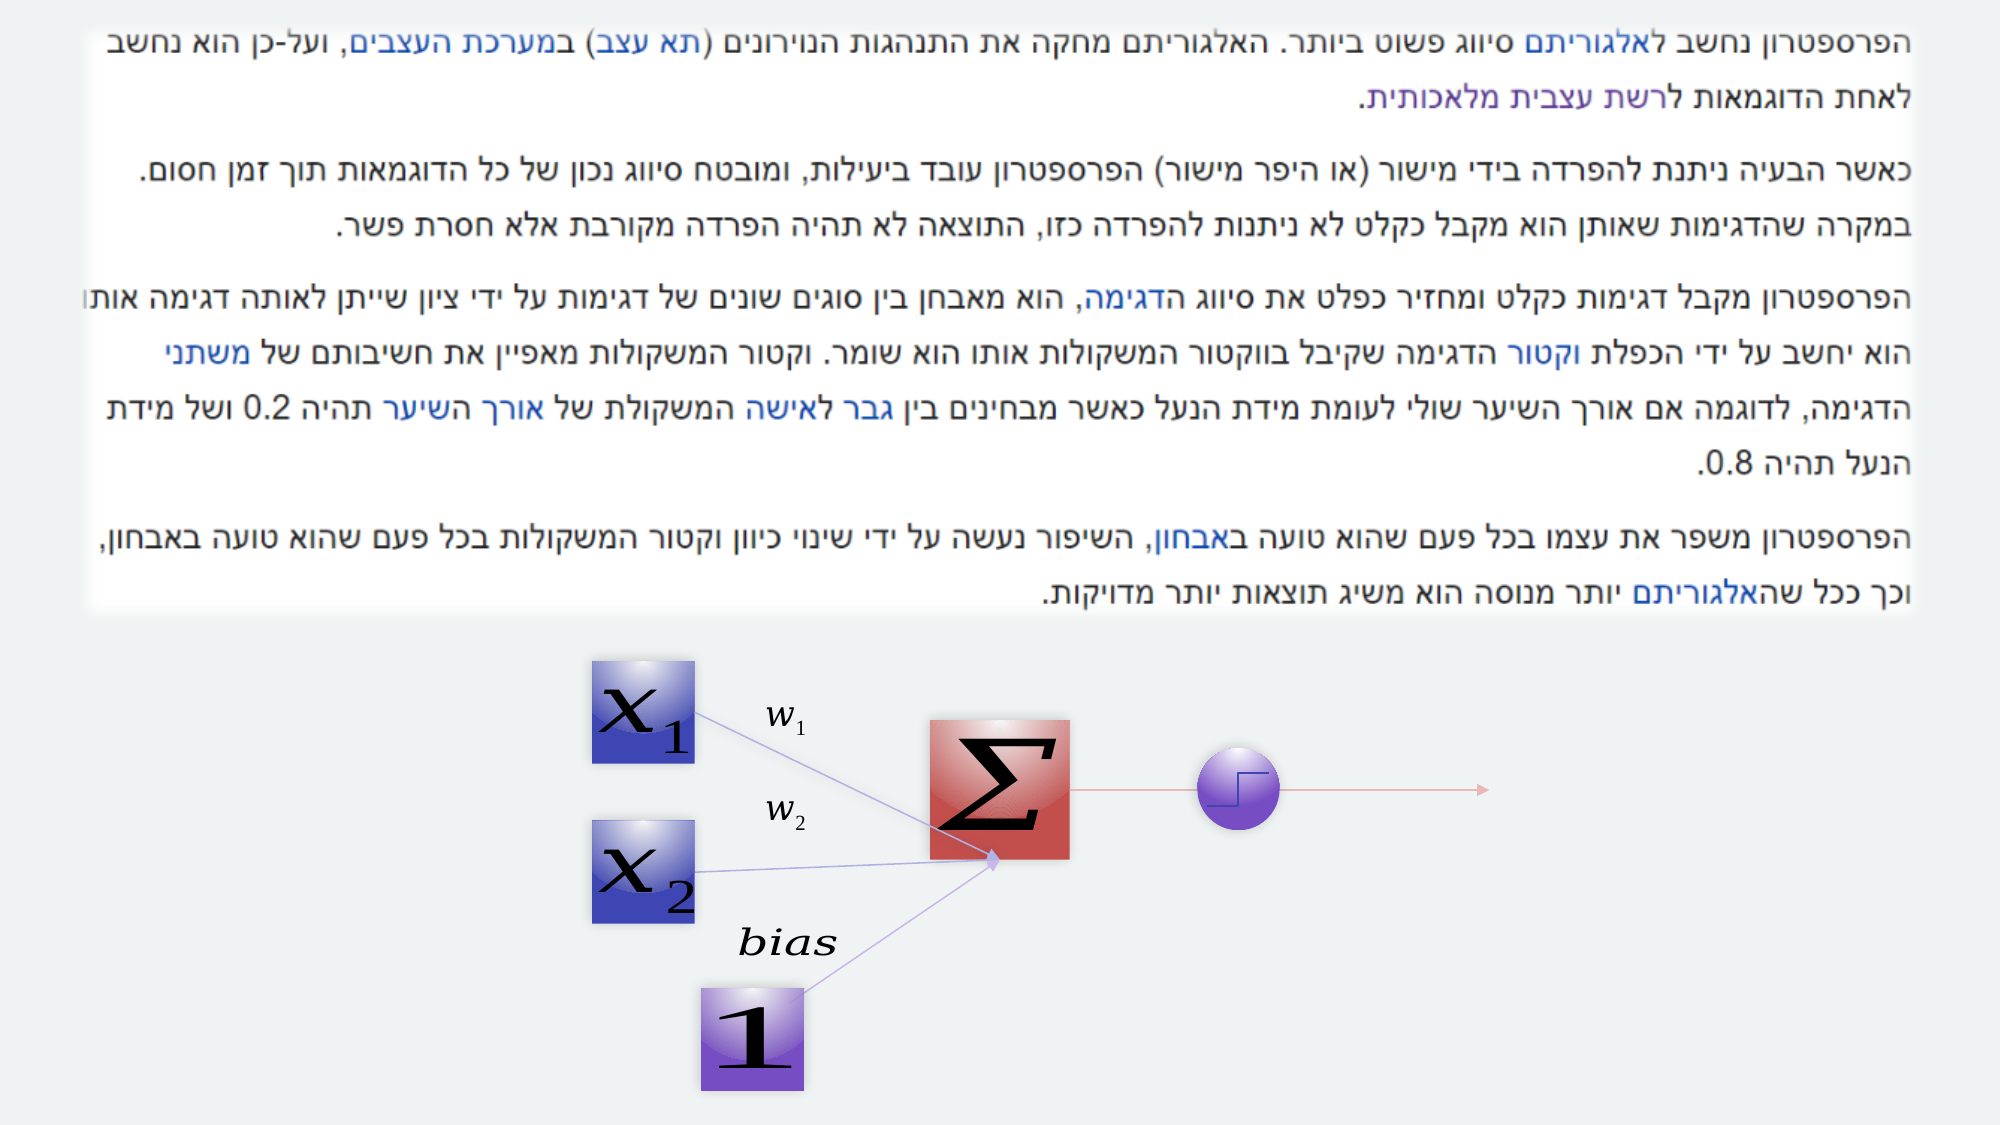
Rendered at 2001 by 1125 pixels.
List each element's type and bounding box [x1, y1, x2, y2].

text_box [694, 789, 788, 873]
picture [75, 20, 1925, 625]
text_box [1196, 791, 1281, 832]
text_box [1196, 747, 1281, 789]
text_box [694, 712, 931, 789]
text_box [788, 789, 931, 1004]
text_box [1207, 772, 1270, 806]
